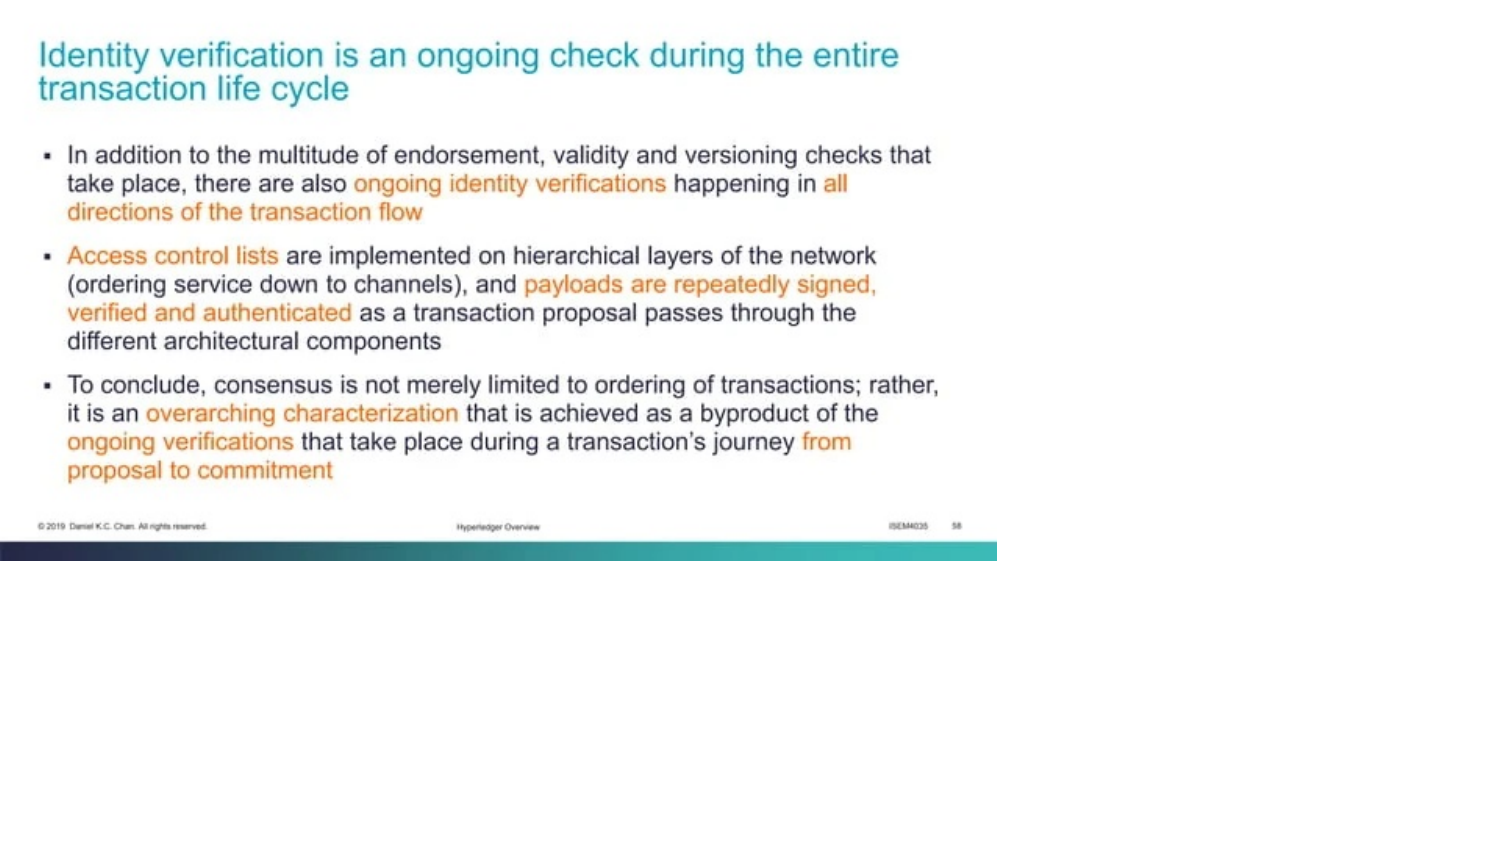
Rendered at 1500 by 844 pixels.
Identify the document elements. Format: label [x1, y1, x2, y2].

picture [0, 0, 997, 562]
